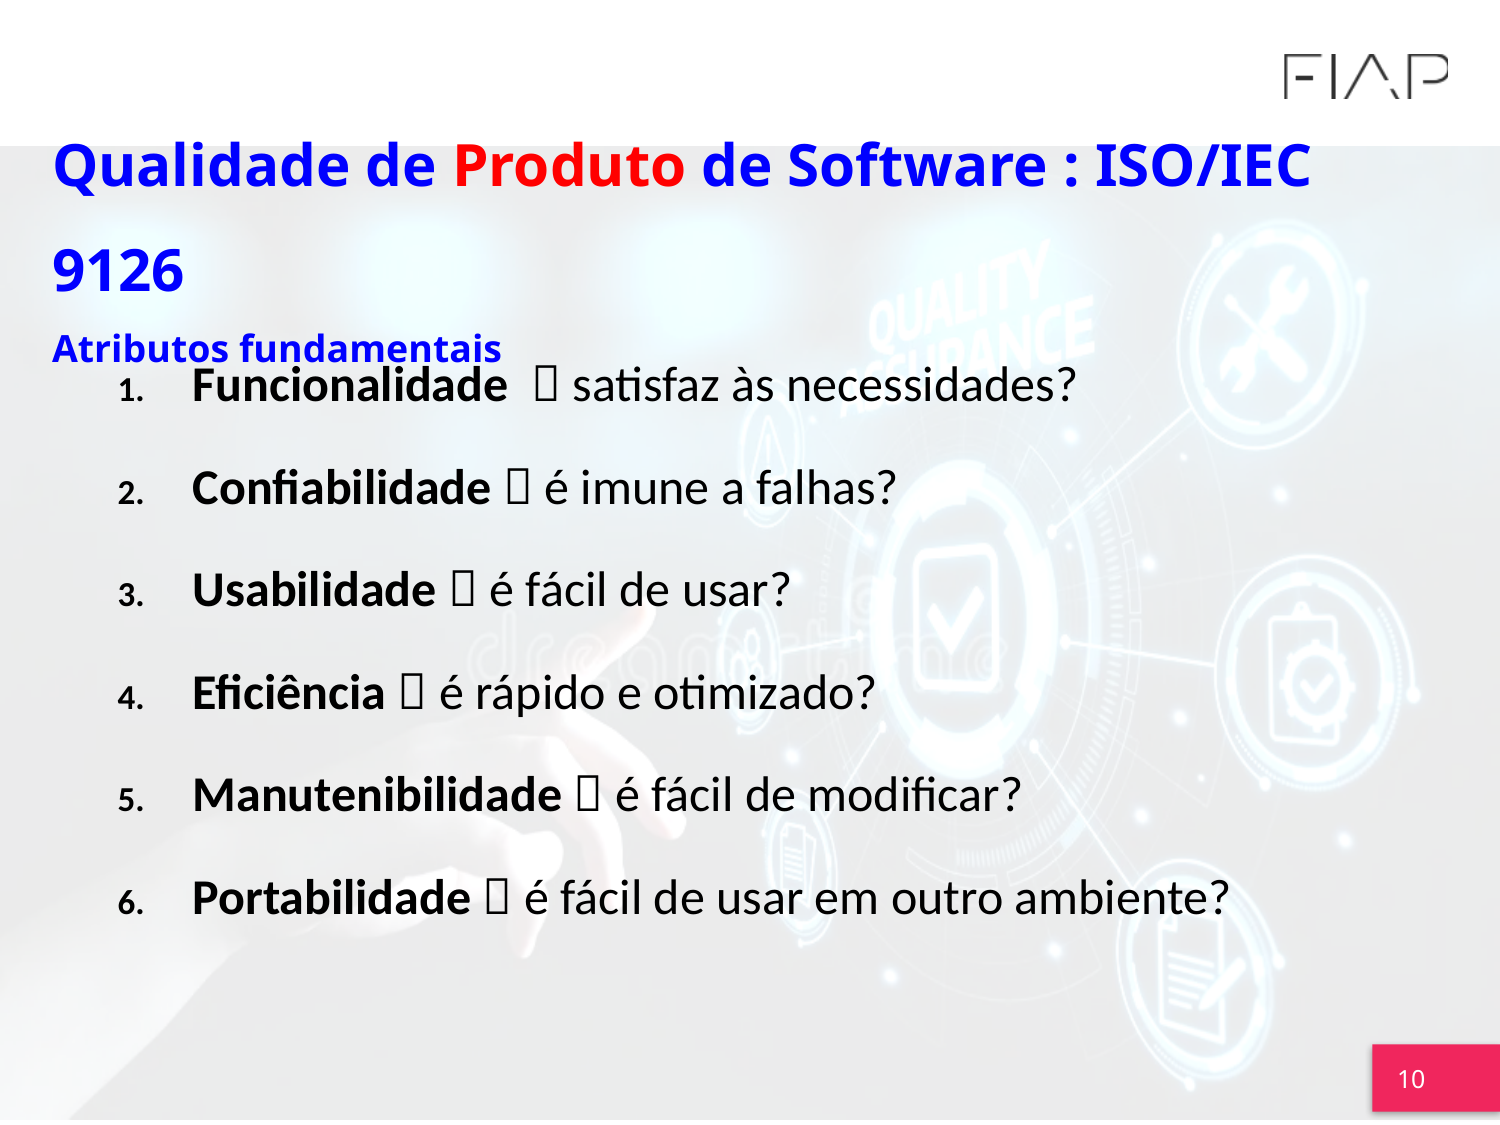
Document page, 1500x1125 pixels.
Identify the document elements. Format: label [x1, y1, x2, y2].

picture [0, 145, 1500, 1120]
